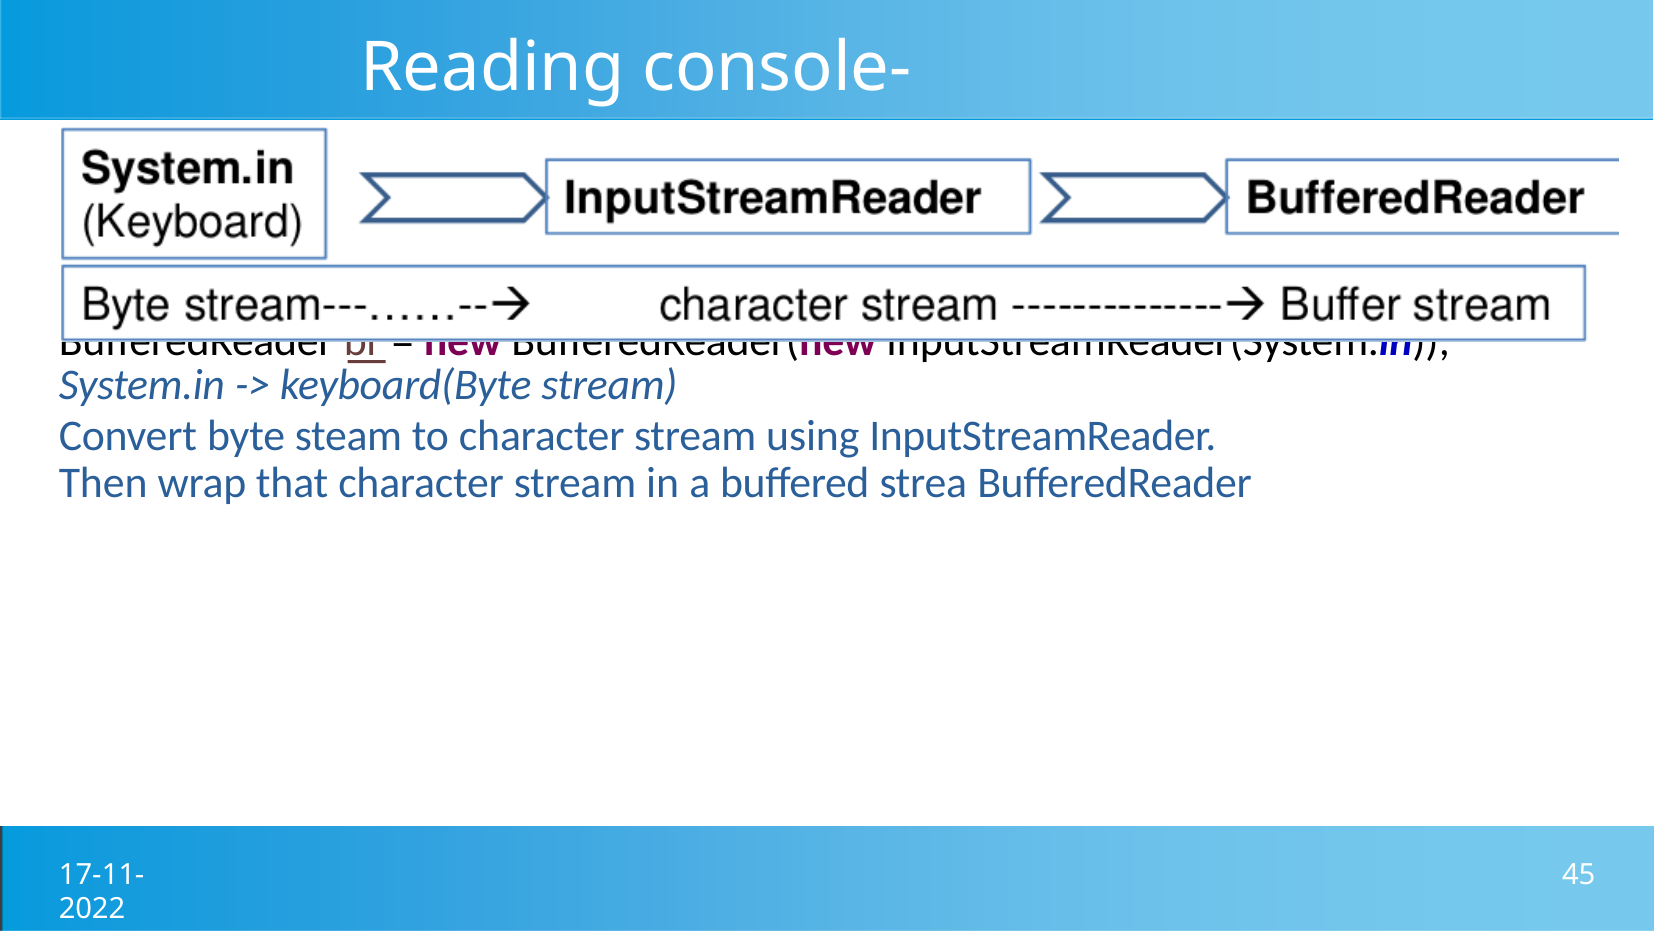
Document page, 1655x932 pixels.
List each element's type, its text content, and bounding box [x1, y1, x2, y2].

picture [95, 826, 1654, 931]
text_box System.in -> keyboard(Byte stream) Convert byte steam to character stream using InputStreamReader. Then wrap that character stream in a buffered strea BufferedReader [56, 356, 1266, 507]
picture [61, 126, 1620, 342]
slide_number 45 [1555, 856, 1601, 932]
text_box BufferedReader br = new BufferedReader(new InputStreamReader(System.in)); [58, 351, 1465, 365]
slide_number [56, 856, 208, 932]
title Reading console-summary ...3 [358, 19, 1295, 124]
picture [93, 0, 1653, 118]
